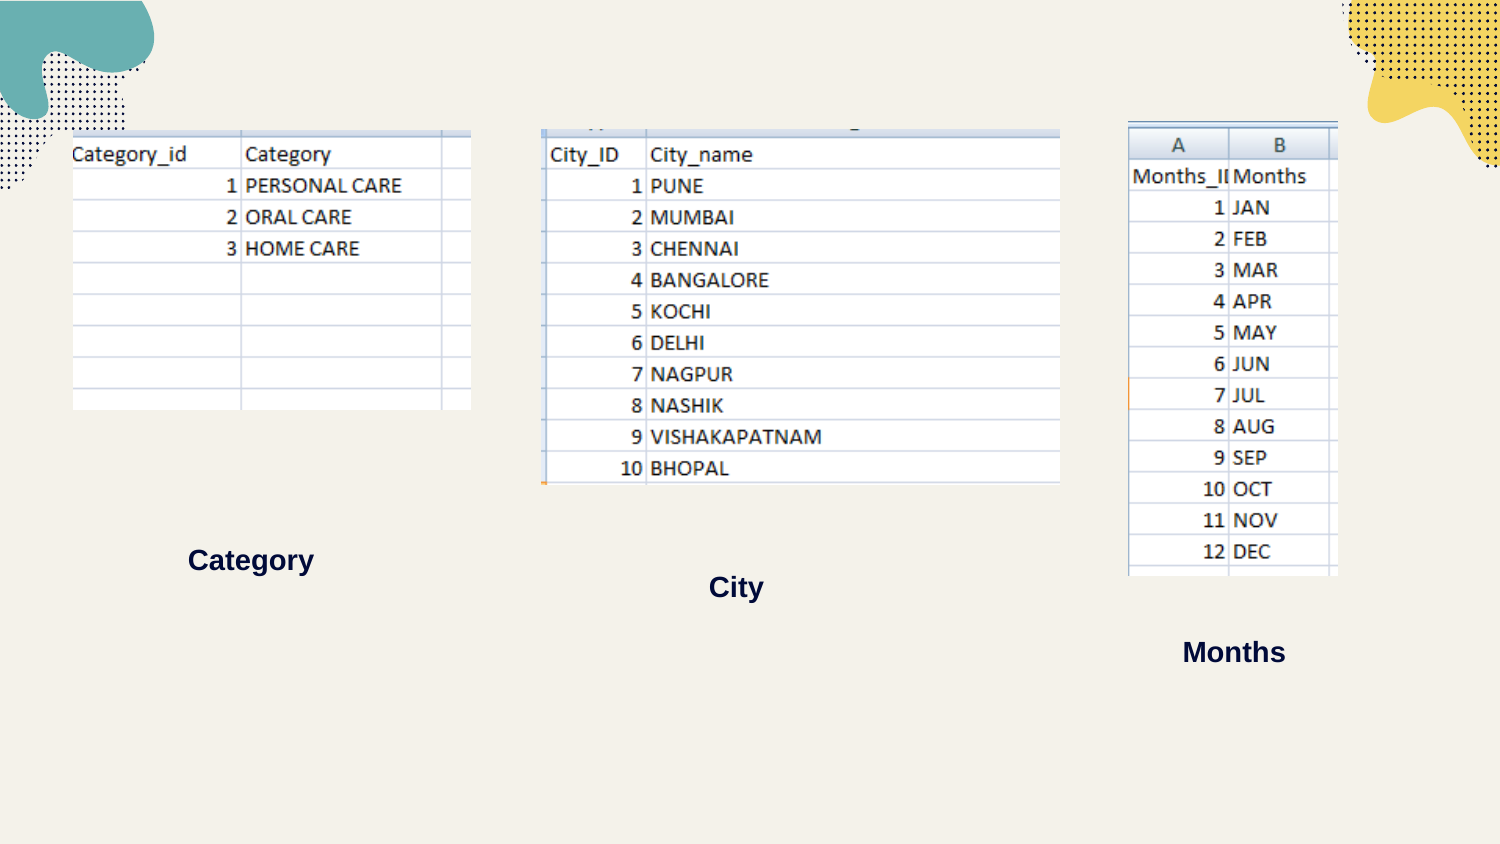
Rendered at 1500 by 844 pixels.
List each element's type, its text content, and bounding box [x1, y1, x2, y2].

picture [1128, 120, 1338, 577]
text_box City [579, 560, 894, 611]
picture [540, 129, 1061, 485]
picture [73, 130, 471, 410]
text_box Months [1077, 625, 1392, 676]
text_box Category [94, 533, 409, 584]
